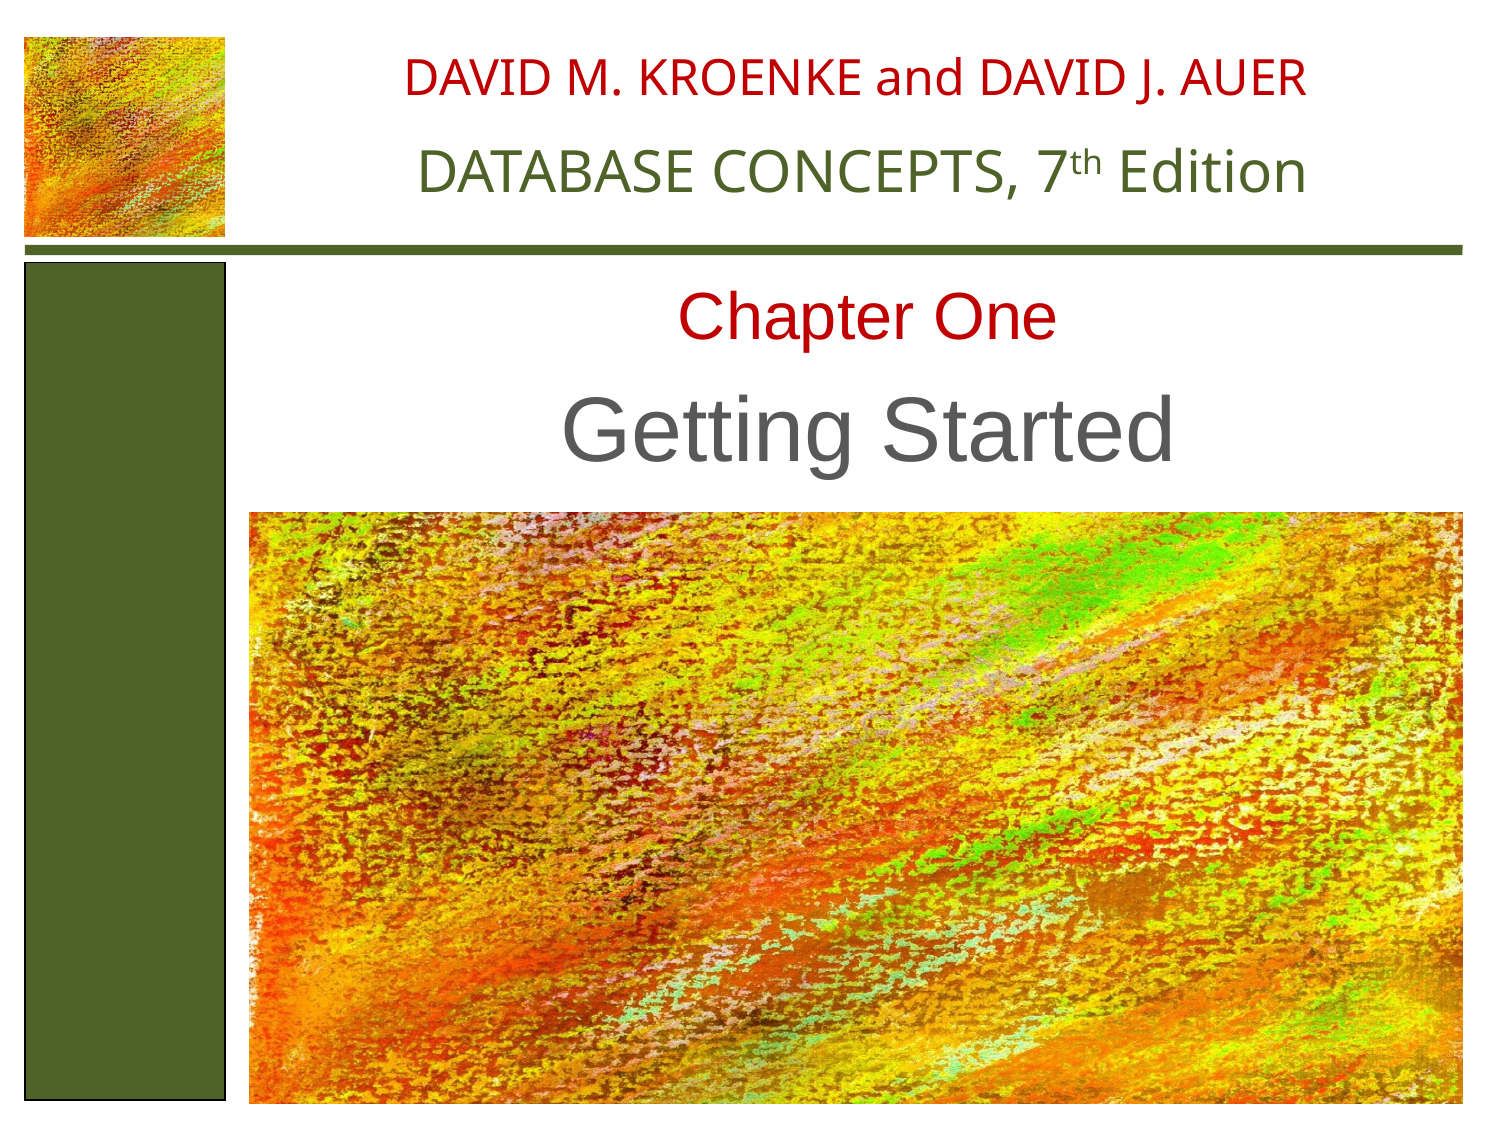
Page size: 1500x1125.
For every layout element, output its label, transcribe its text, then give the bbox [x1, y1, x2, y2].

subtitle Chapter One [274, 274, 1463, 363]
title Getting Started [274, 363, 1463, 488]
text_box DAVID M. KROENKE and DAVID J. AUER DATABASE CONCEPTS, 7th Edition [262, 37, 1463, 212]
picture [249, 512, 1463, 1104]
picture [24, 37, 225, 237]
